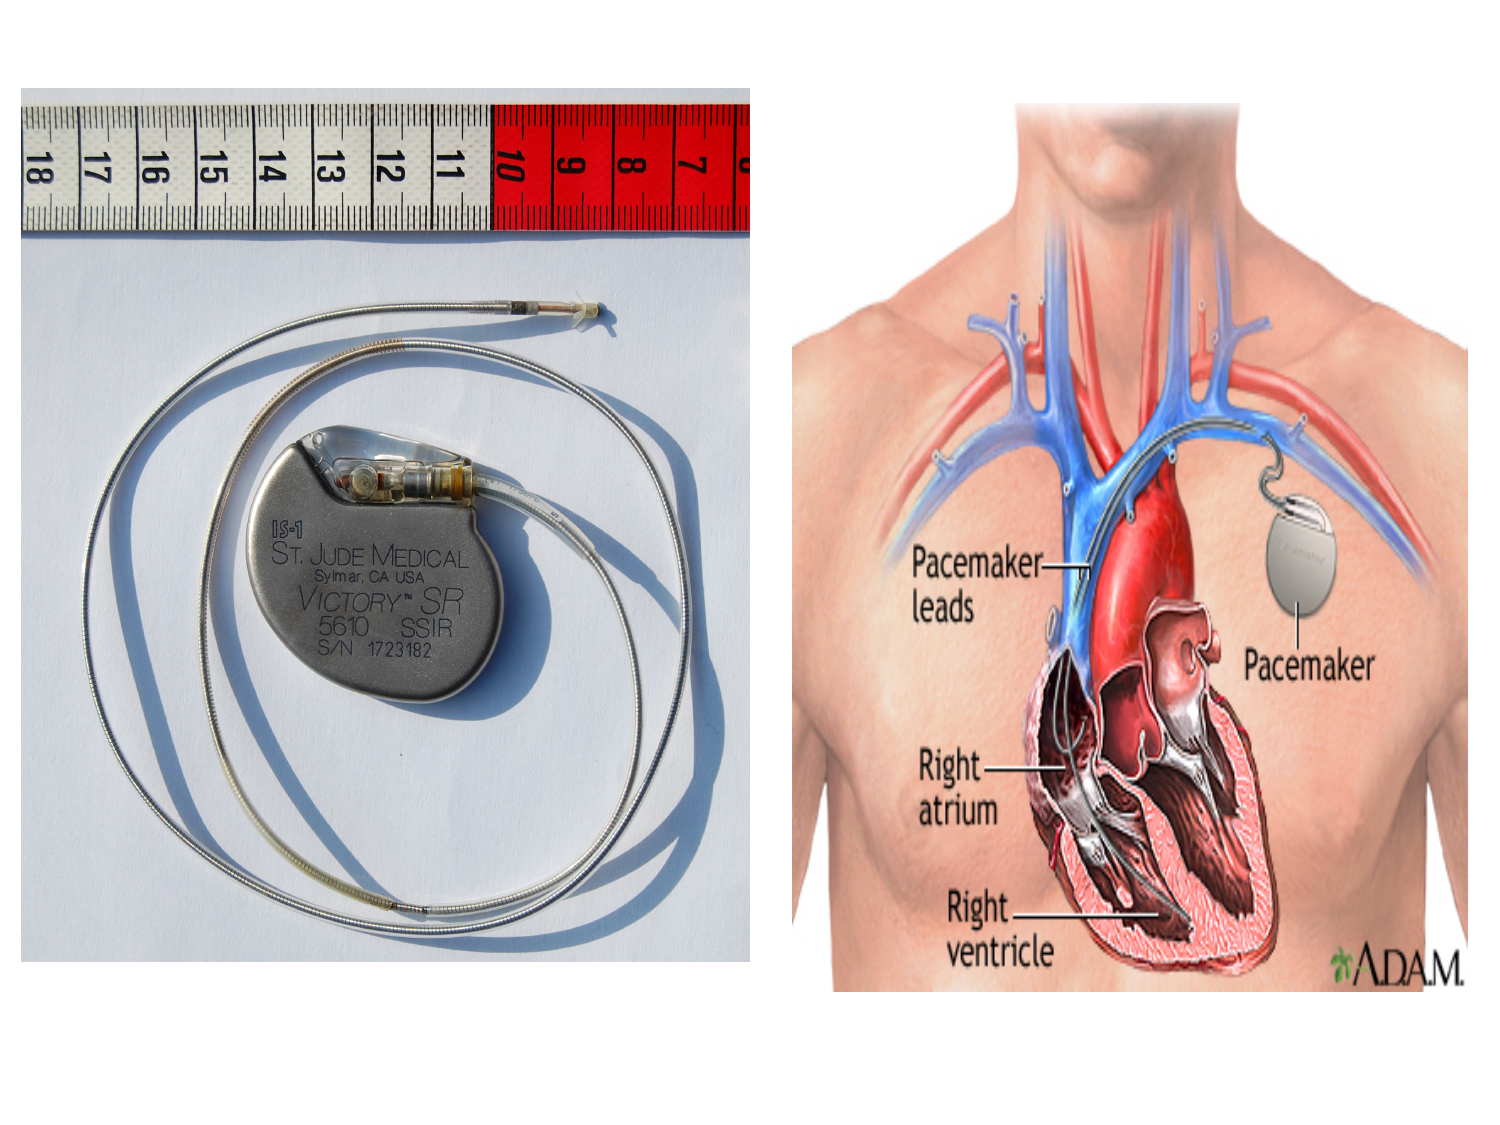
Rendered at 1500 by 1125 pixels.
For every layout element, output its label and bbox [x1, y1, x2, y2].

picture [20, 88, 751, 962]
picture [792, 103, 1469, 993]
